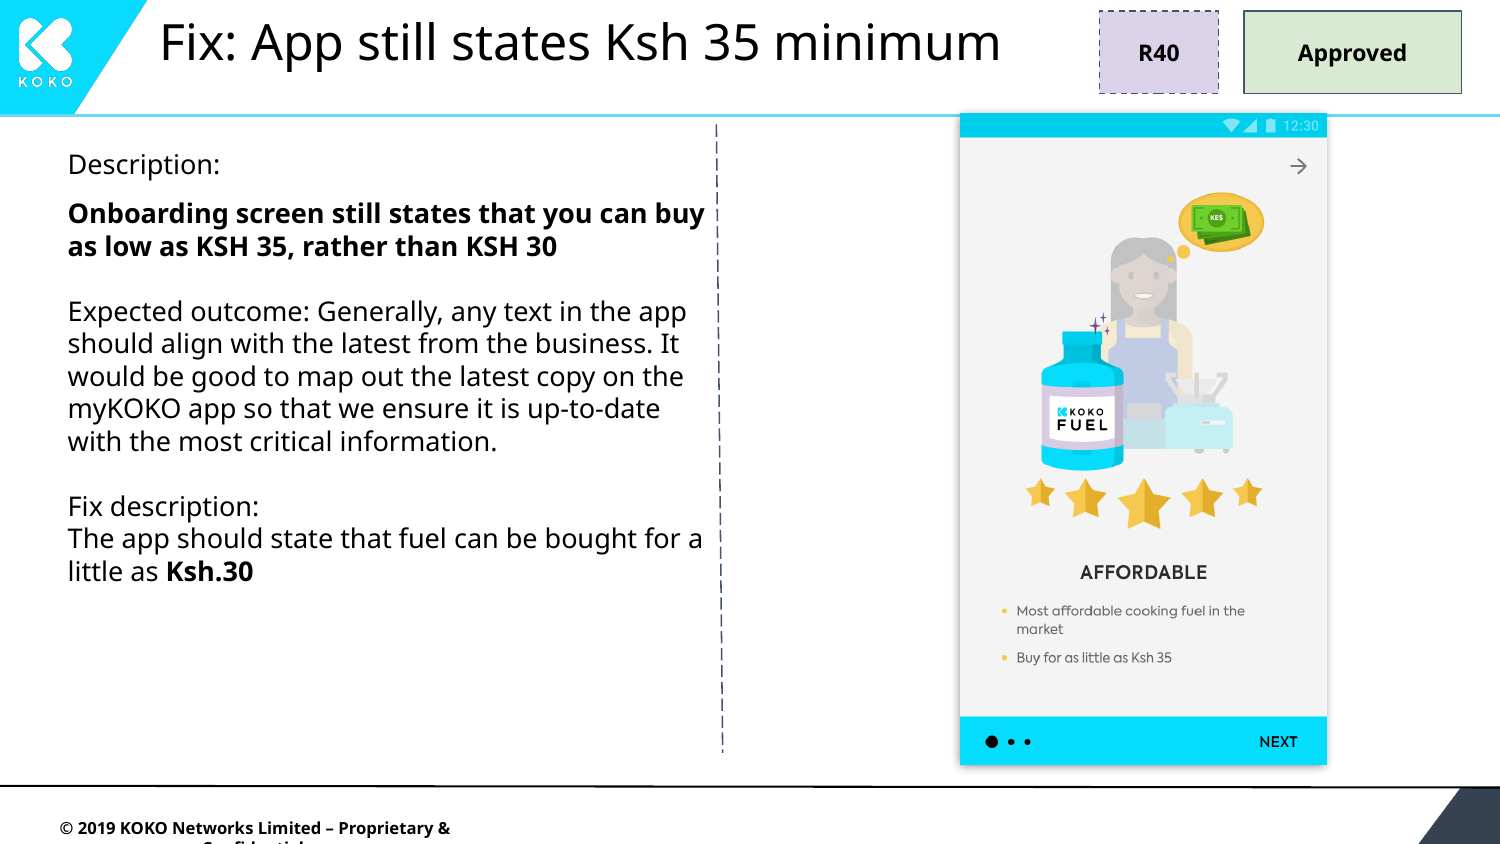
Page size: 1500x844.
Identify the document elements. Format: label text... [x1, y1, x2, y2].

picture [1419, 789, 1500, 844]
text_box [716, 124, 723, 754]
subtitle Description: Onboarding screen still states that you can buy as low as KSH 35, rather than KSH 30 Expected outcome: Generally, any text in the app should align with the latest from the business. It would be good to map out the latest copy on the myKOKO app so that we ensure it is up-to-date with the most critical information. Fix description: The app should state that fuel can be bought for a little as Ksh.30 [56, 142, 711, 740]
picture [960, 113, 1327, 765]
title Fix: App still states Ksh 35 minimum [148, 8, 1121, 81]
text_box Approved [1243, 11, 1462, 94]
picture [0, 0, 148, 114]
text_box R40 [1099, 11, 1219, 94]
